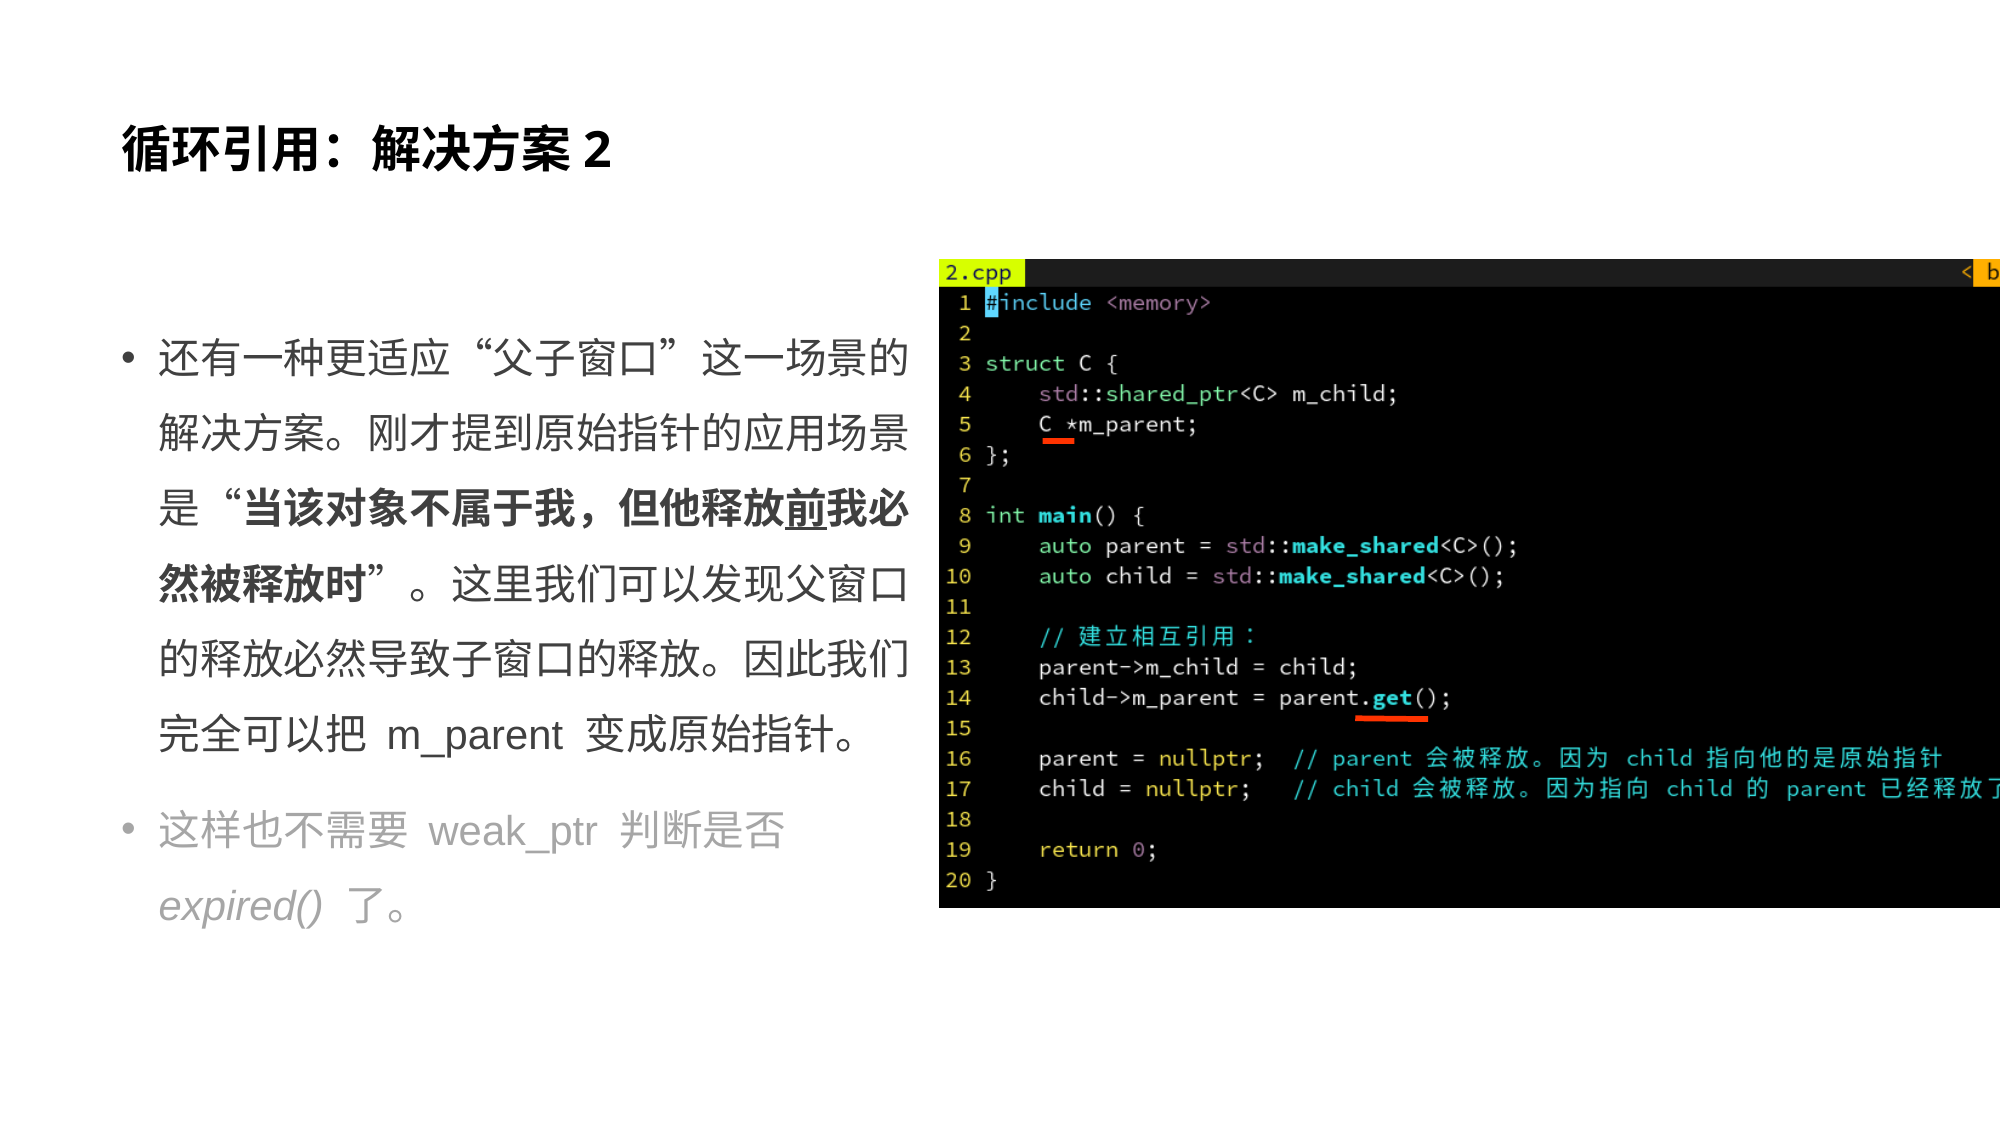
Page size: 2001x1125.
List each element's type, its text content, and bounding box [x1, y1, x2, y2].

list 还有一种更适应“父子窗口”这一场景的解决方案。刚才提到原始指针的应用场景是“当该对象不属于我，但他释放前我必然被释放时”。这里我们可以发现父窗口的释放必然导致子窗口的释放。因此我们完全可以把 m_parent 变成原始指针。 这样也不需要 weak_ptr 判断是否 expired() 了。 [106, 299, 957, 1014]
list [939, 259, 2000, 908]
title 循环引用：解决方案2 [106, 42, 1832, 260]
